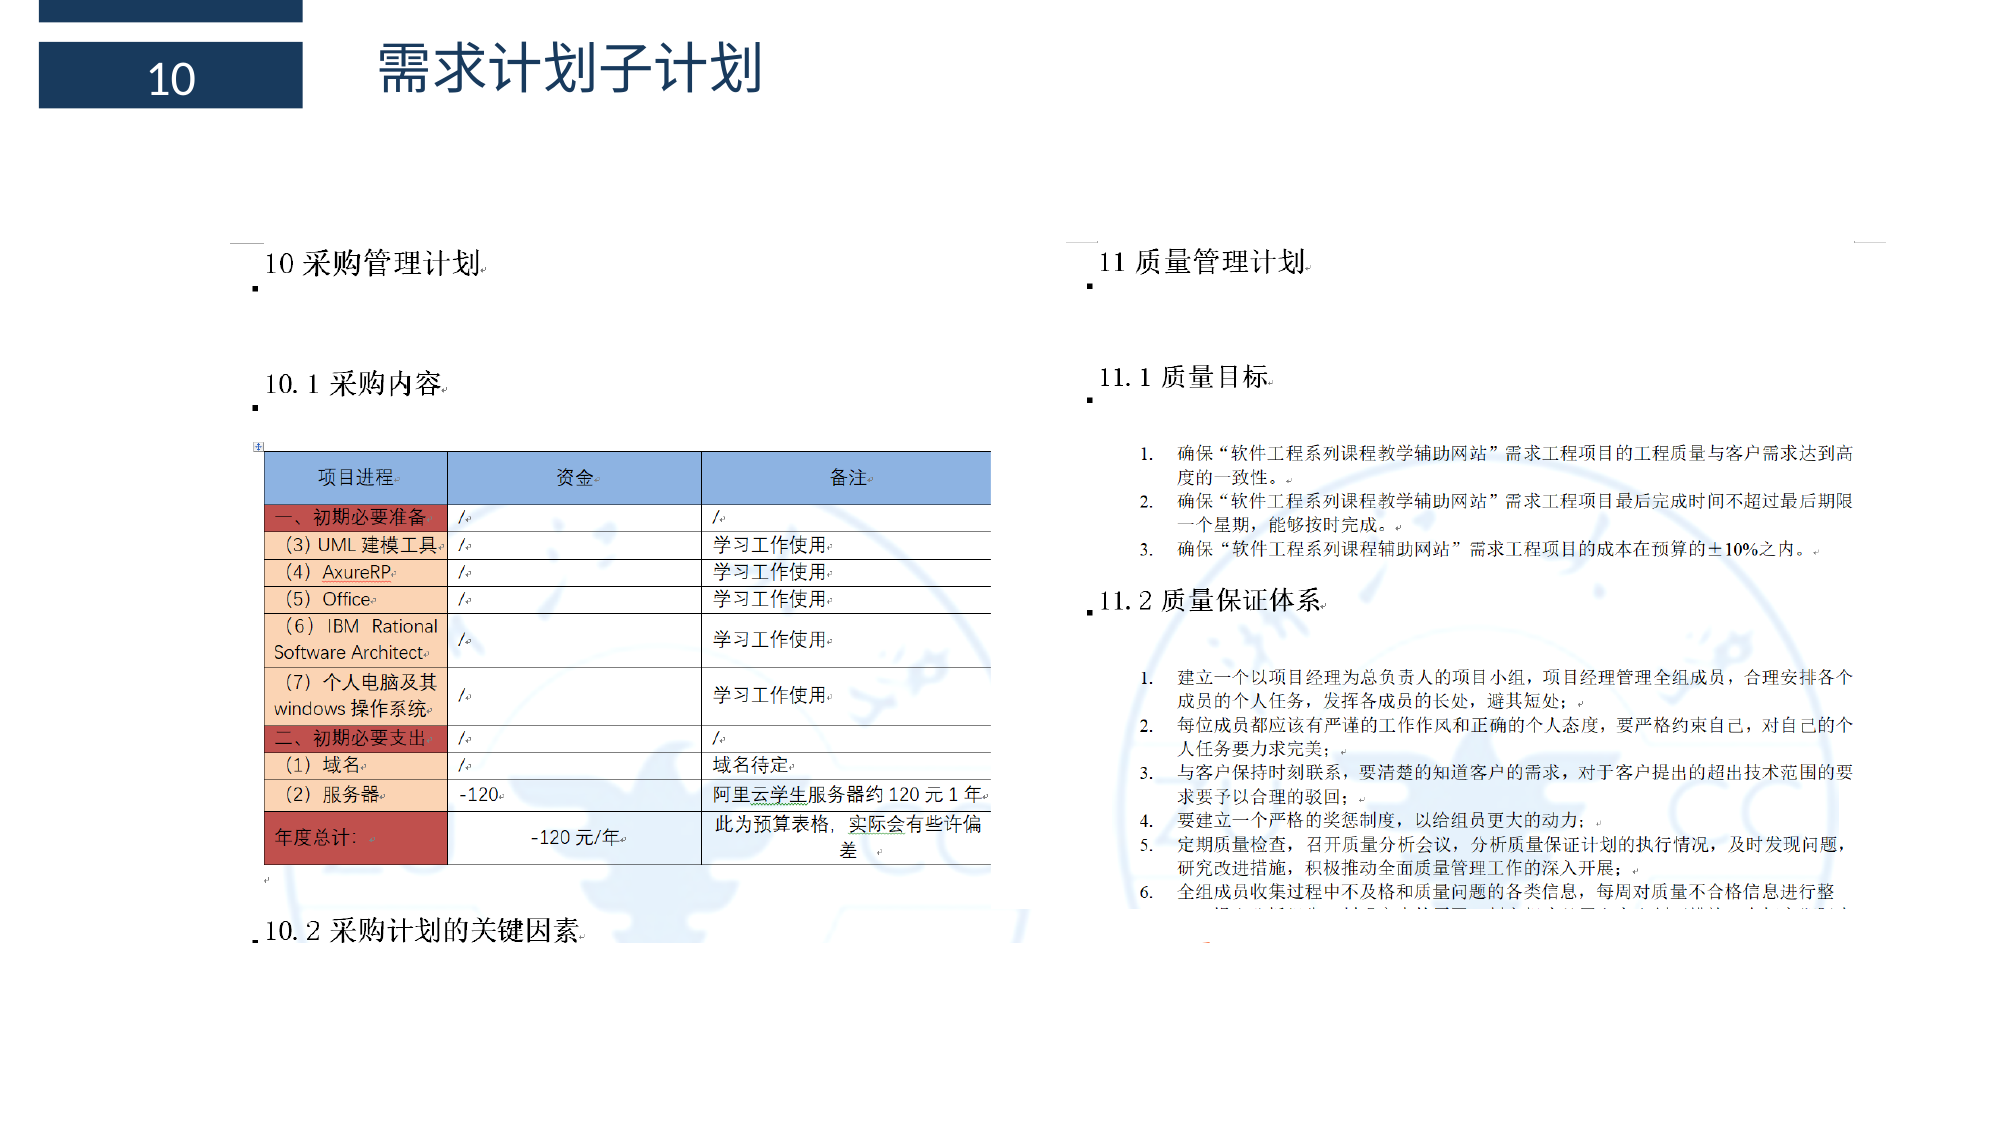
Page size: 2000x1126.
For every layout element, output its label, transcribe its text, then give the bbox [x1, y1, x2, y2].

text_box 需求计划子计划 [361, 26, 1355, 108]
text_box 10 [37, 40, 305, 111]
picture [125, 241, 1966, 943]
text_box [37, 0, 305, 24]
